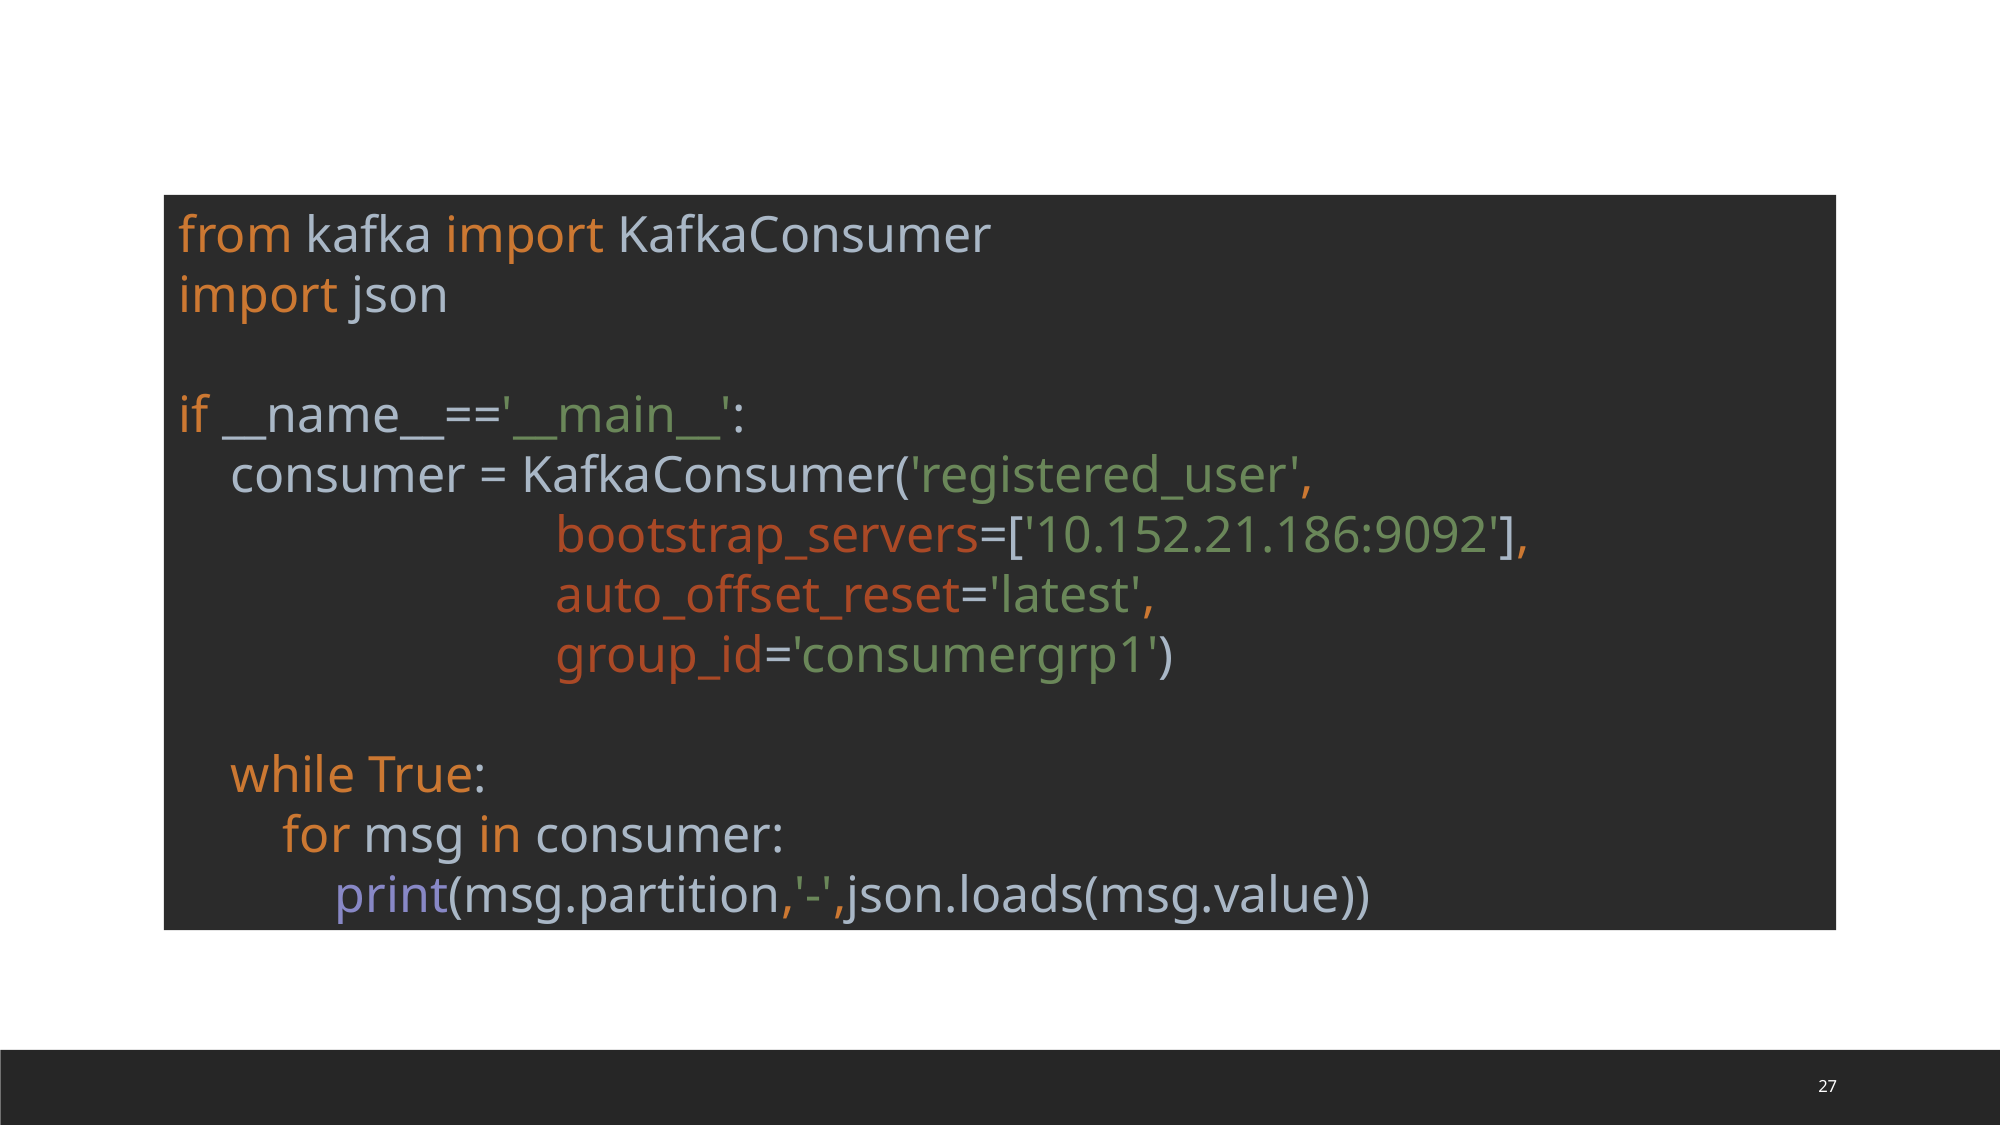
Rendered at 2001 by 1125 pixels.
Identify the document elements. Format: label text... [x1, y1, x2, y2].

slide_number 27 [1803, 1057, 1932, 1118]
list from kafka import KafkaConsumer import json if __name__=='__main__': consumer = KafkaConsumer('registered_user', bootstrap_servers=['10.152.21.186:9092'], auto_offset_reset='latest', group_id='consumergrp1') while True: for msg in consumer: print(msg.partition,'-',json.loads(msg.value)) [163, 194, 1837, 931]
